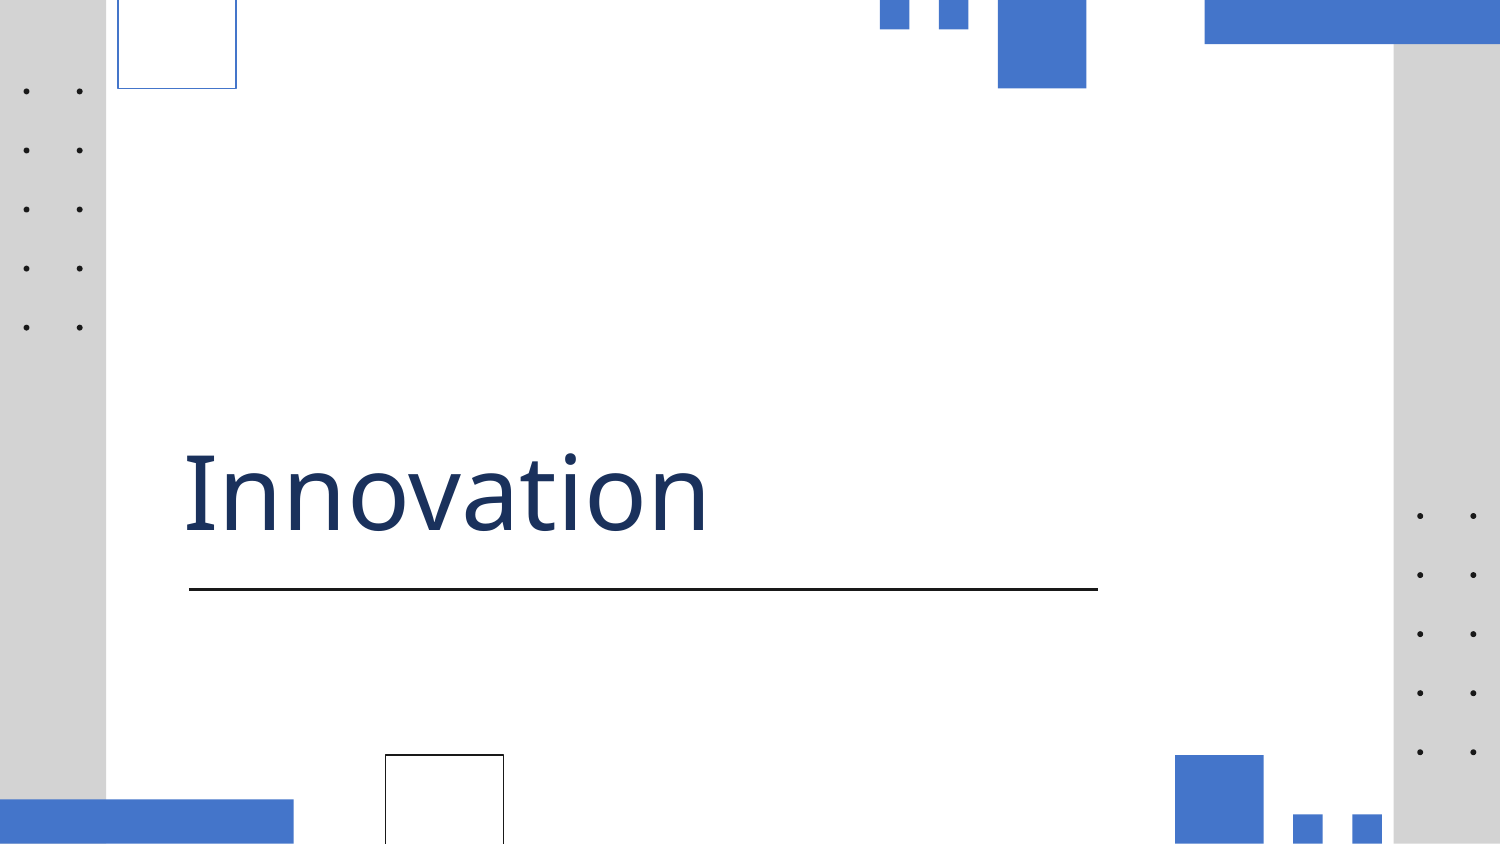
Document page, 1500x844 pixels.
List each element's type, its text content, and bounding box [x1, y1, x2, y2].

title Innovation [168, 148, 1212, 567]
